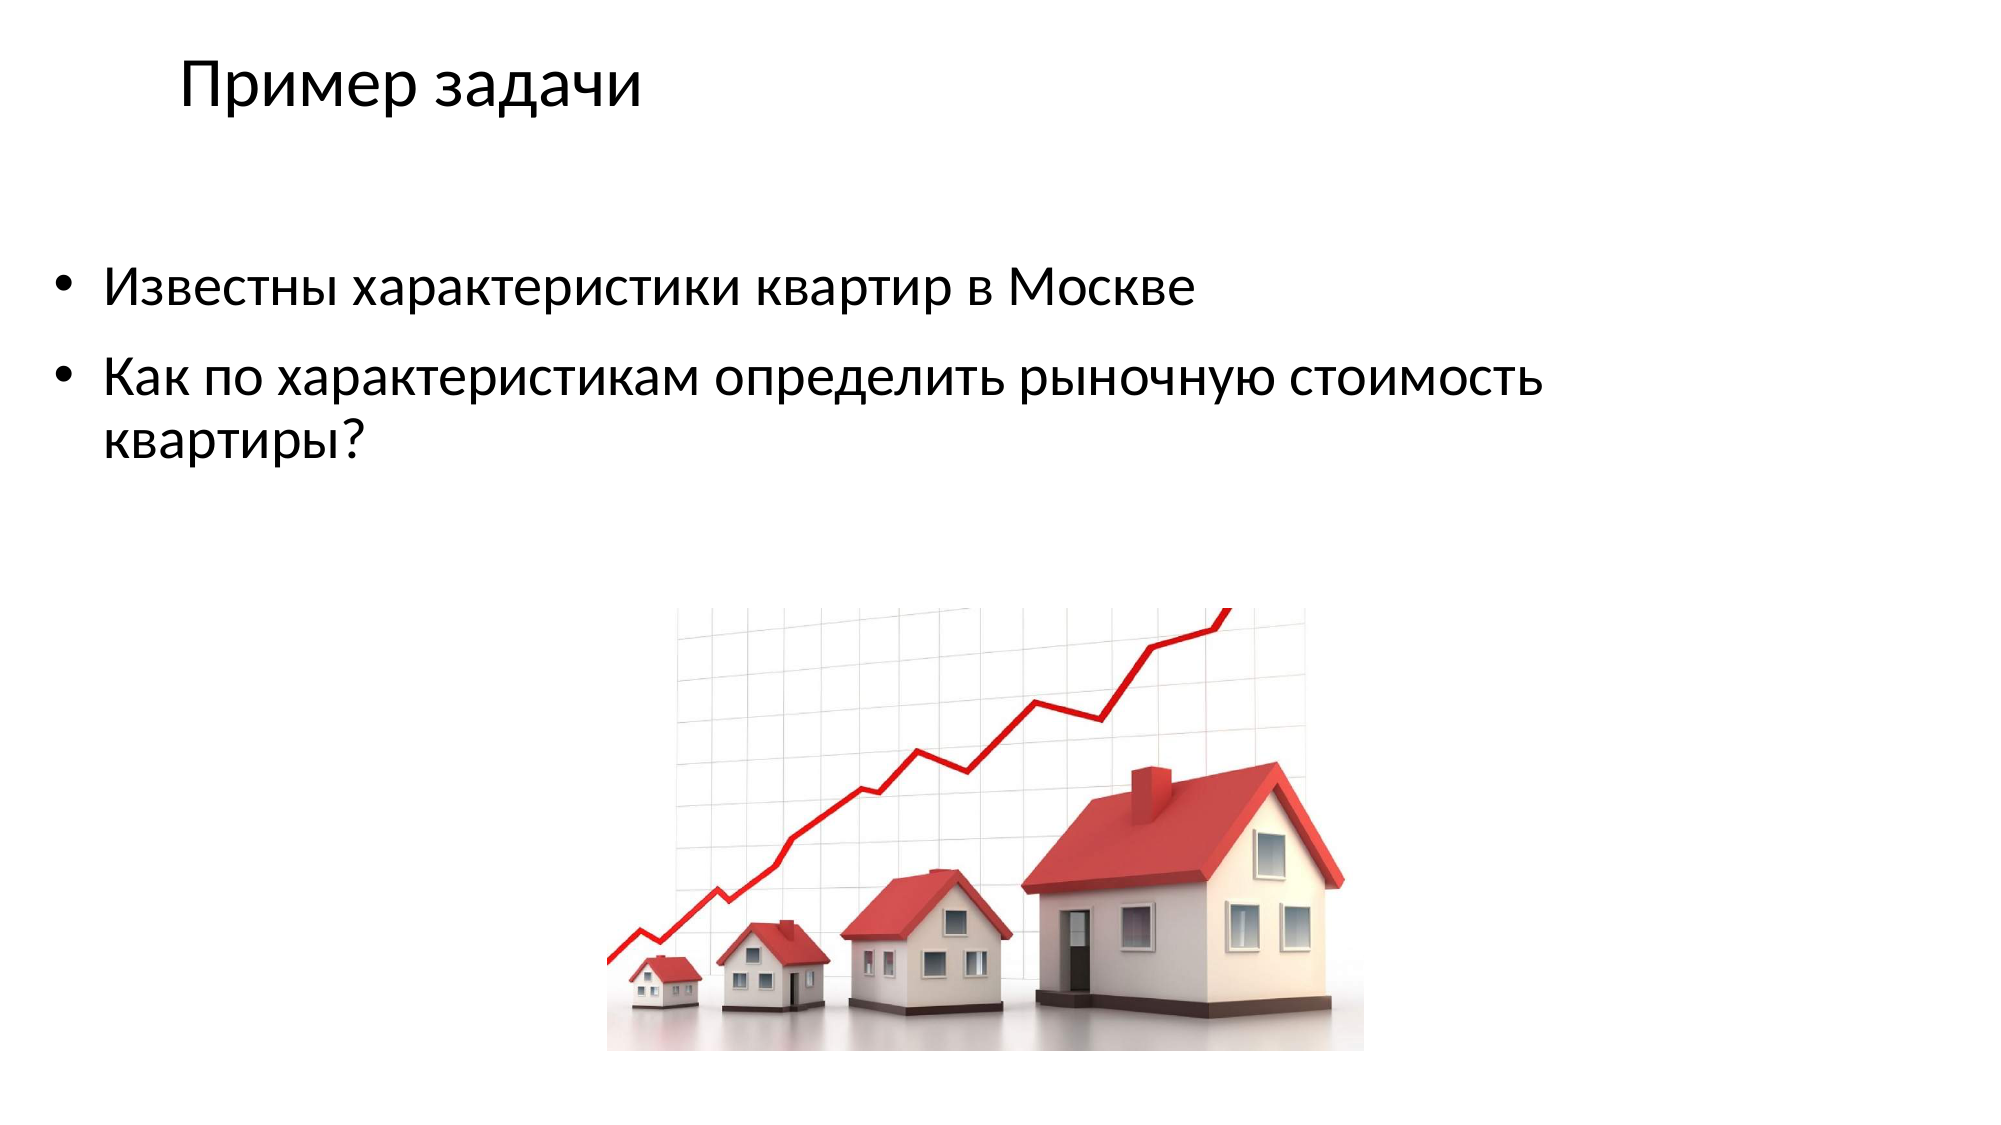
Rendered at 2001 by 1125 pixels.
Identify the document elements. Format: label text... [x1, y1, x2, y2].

list Известны характеристики квартир в Москве Как по характеристикам определить рыночную стоимость квартиры? [38, 247, 1835, 674]
title Пример задачи [164, 37, 1956, 127]
picture [607, 608, 1364, 1051]
